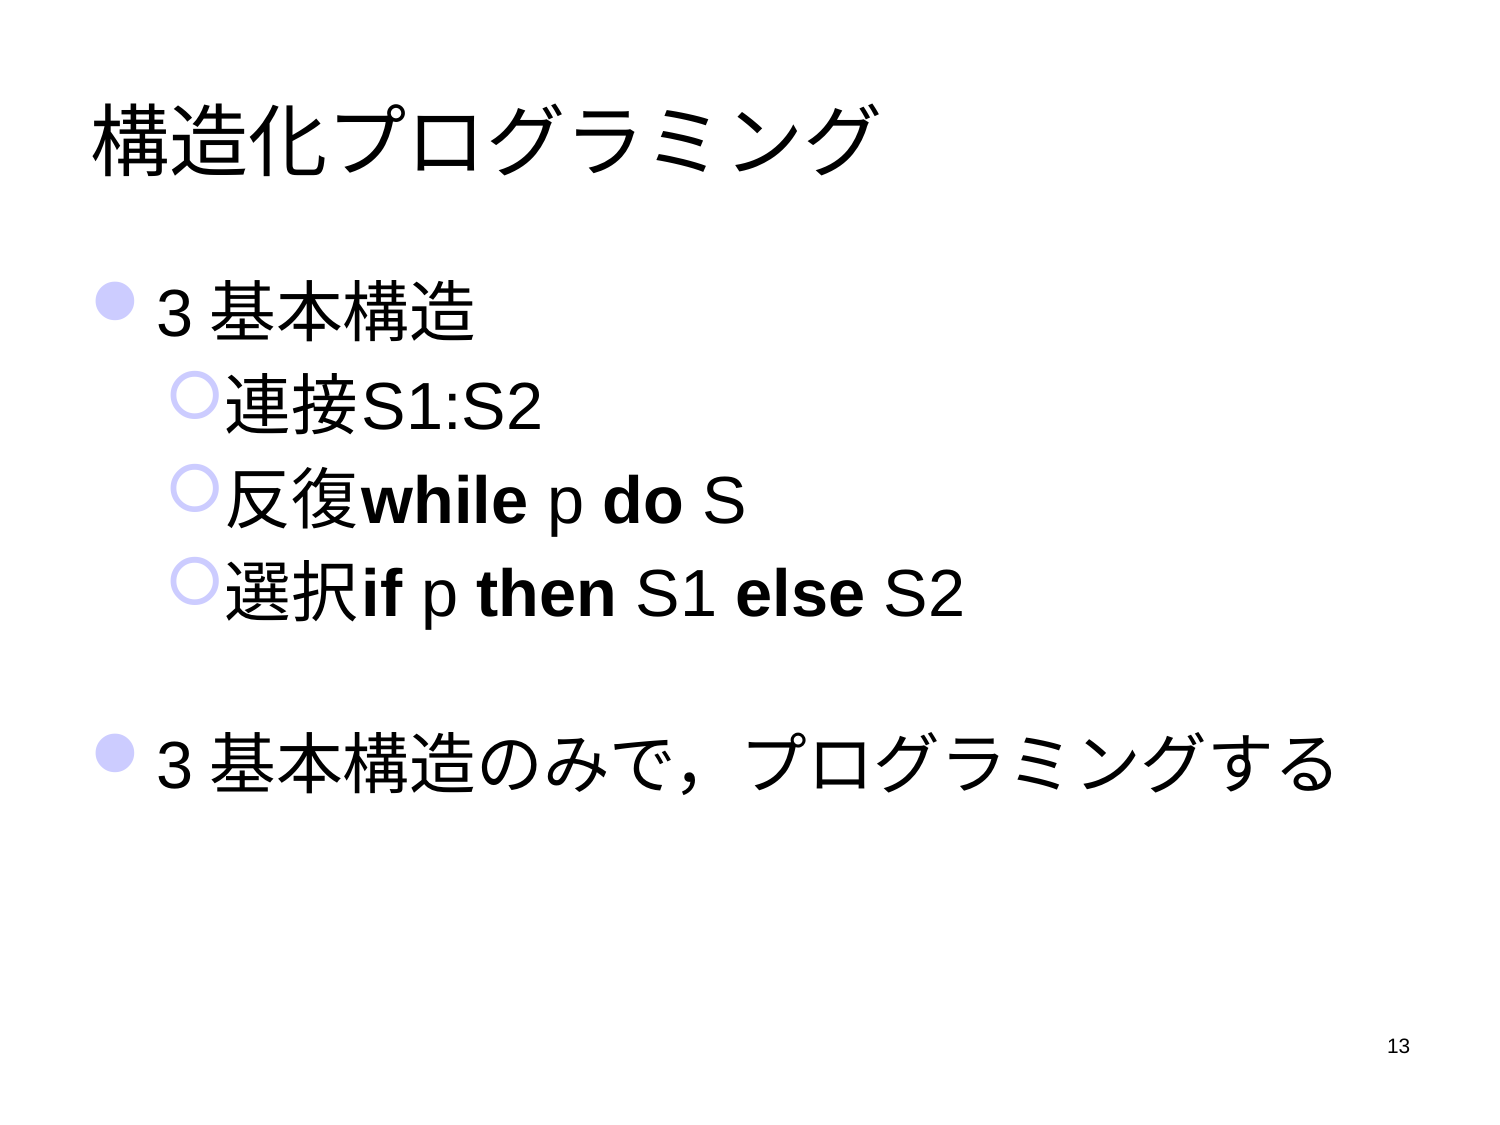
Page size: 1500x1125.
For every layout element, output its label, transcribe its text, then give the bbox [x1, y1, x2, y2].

slide_number 13 [1074, 1024, 1426, 1101]
list 3基本構造 連接 S1:S2 反復 while p do S 選択 if p then S1 else S2 3基本構造のみで，プログラミングする [75, 262, 1469, 1006]
title 構造化プログラミング [75, 45, 1425, 233]
